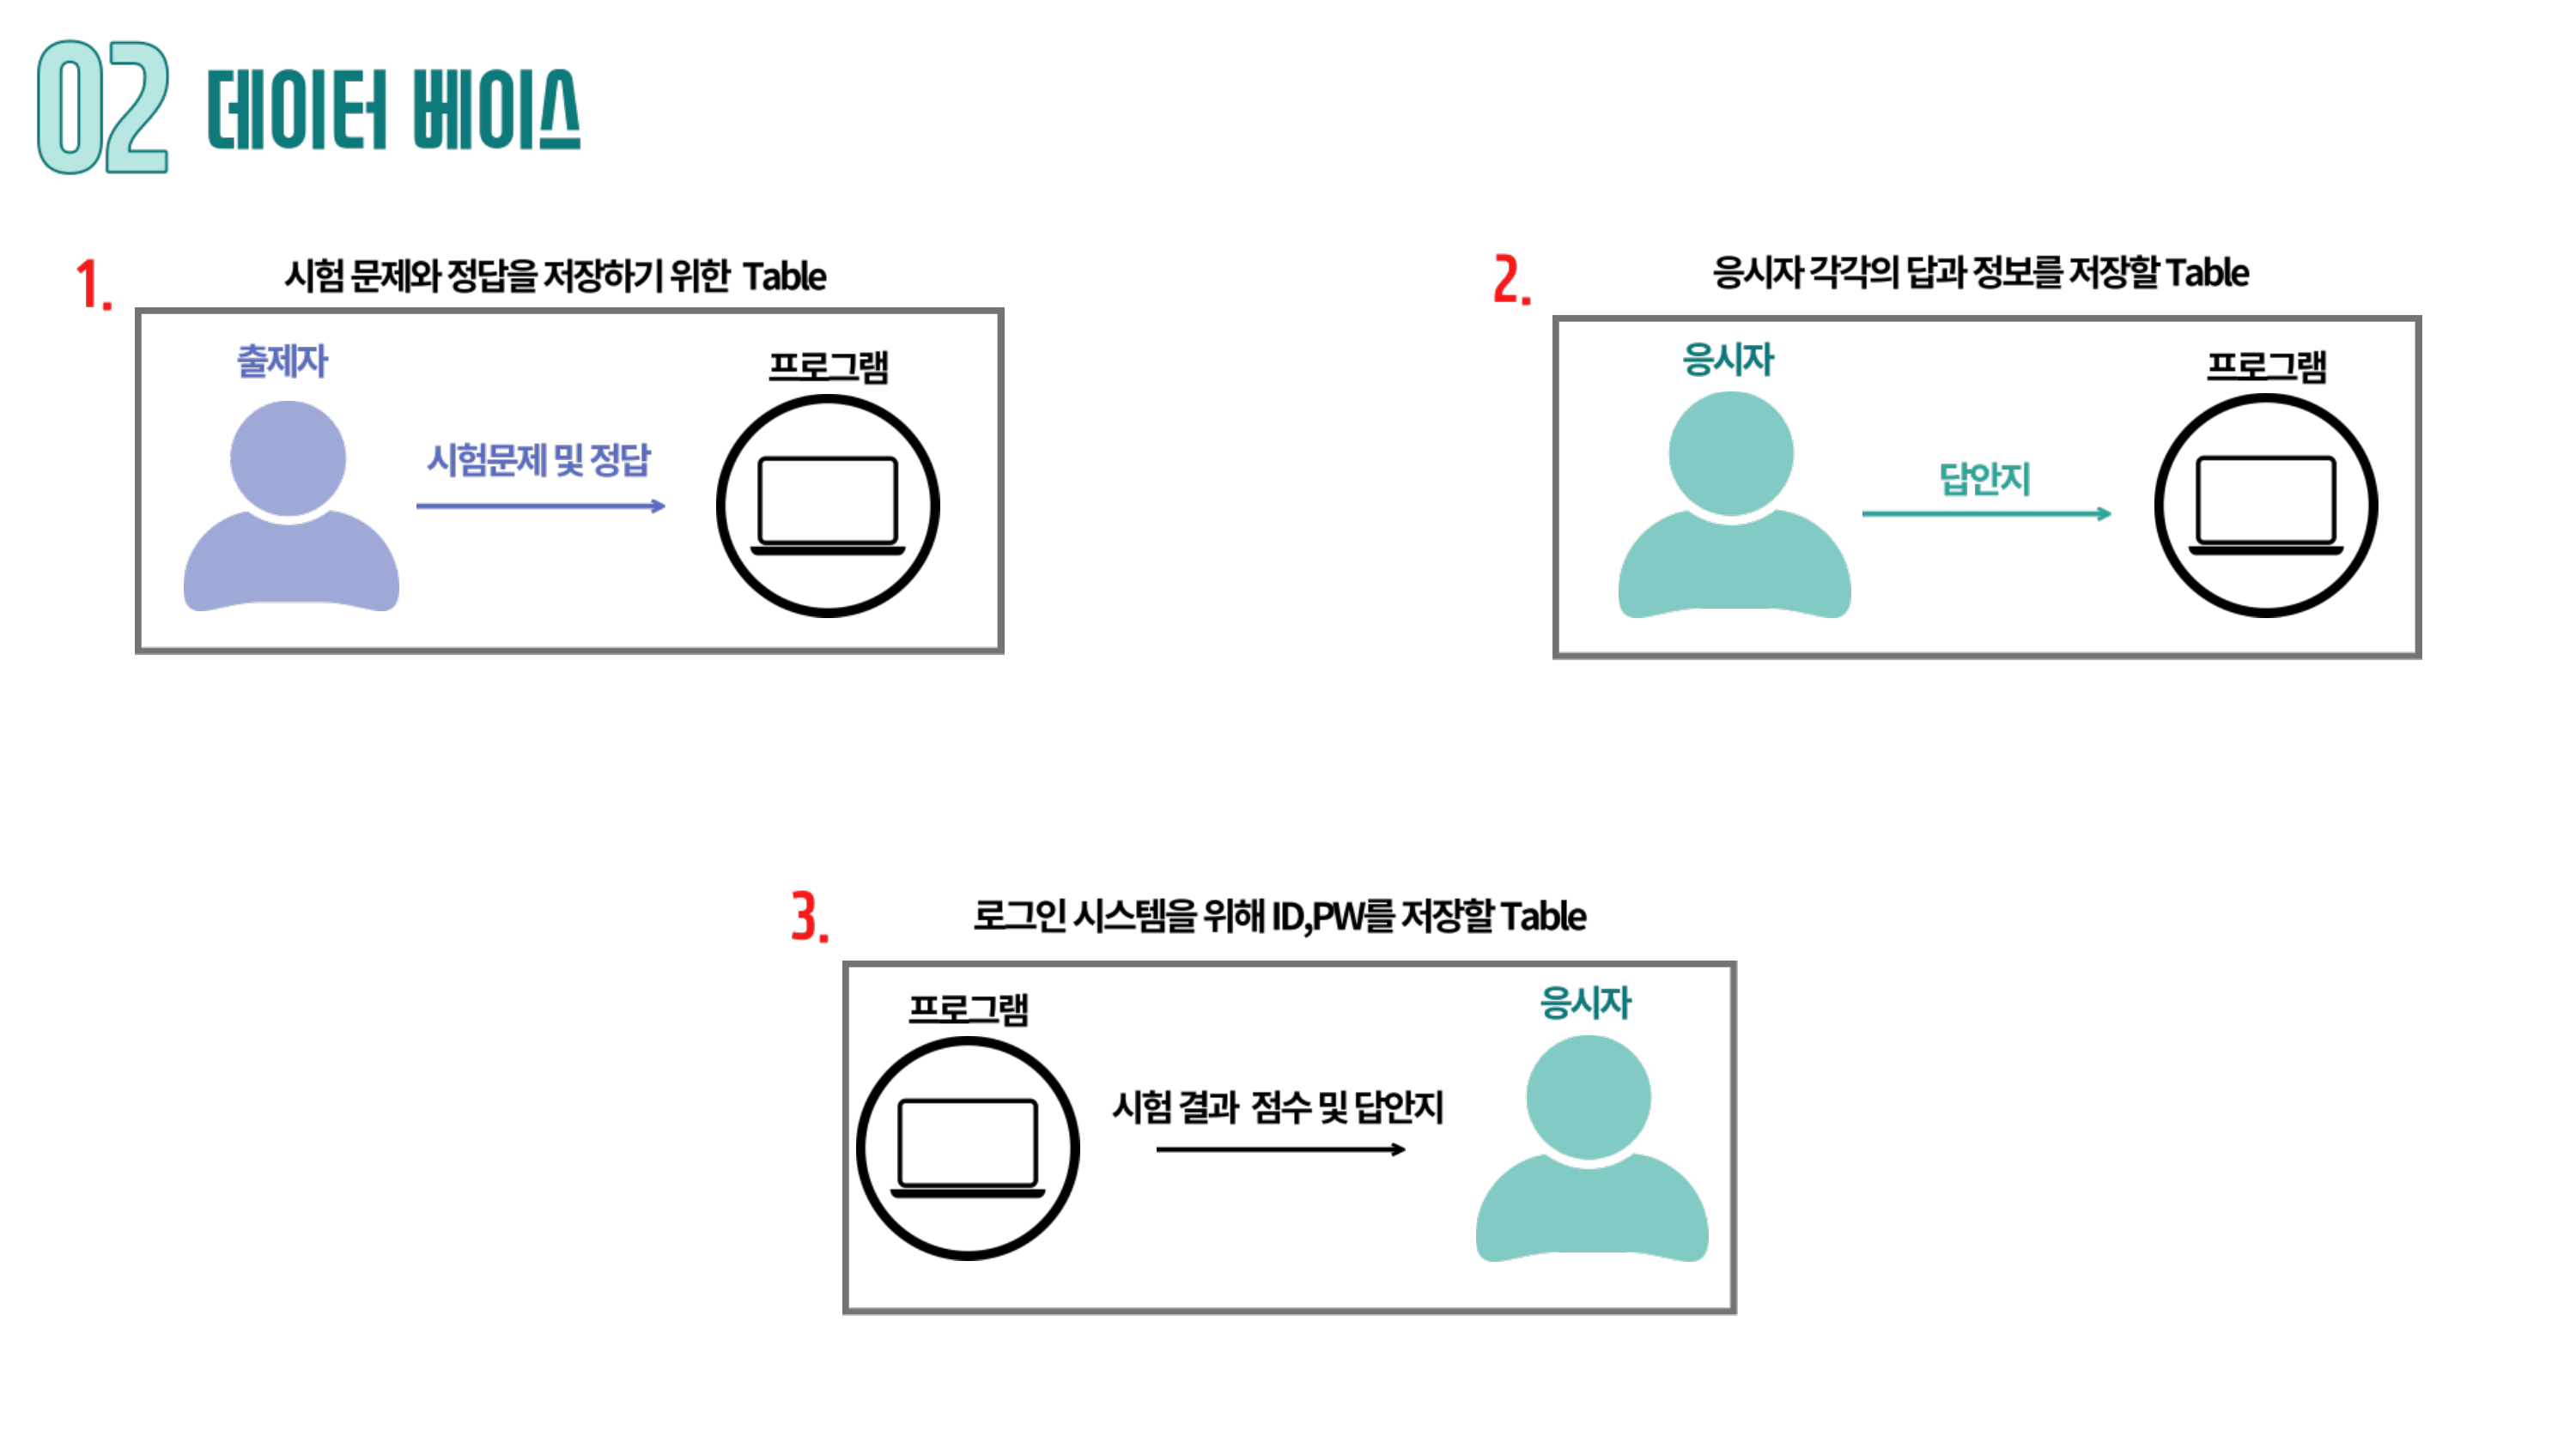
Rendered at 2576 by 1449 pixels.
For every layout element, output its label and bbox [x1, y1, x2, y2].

text_box [1105, 1076, 1461, 1159]
picture [2201, 336, 2350, 411]
picture [1677, 328, 1789, 403]
picture [762, 336, 912, 411]
text_box [1619, 391, 1851, 619]
text_box [841, 961, 1739, 1316]
picture [1479, 227, 1564, 336]
text_box [715, 394, 941, 619]
text_box [1862, 448, 2111, 523]
picture [1706, 241, 2264, 315]
text_box [2154, 393, 2379, 618]
text_box [184, 401, 400, 611]
text_box [1476, 1034, 1709, 1263]
picture [902, 979, 1052, 1054]
text_box [416, 429, 666, 515]
picture [1534, 972, 1647, 1046]
picture [0, 0, 842, 404]
picture [968, 883, 1604, 961]
picture [778, 865, 860, 973]
text_box [135, 307, 1005, 655]
text_box [855, 1036, 1080, 1261]
text_box [1552, 315, 2422, 661]
